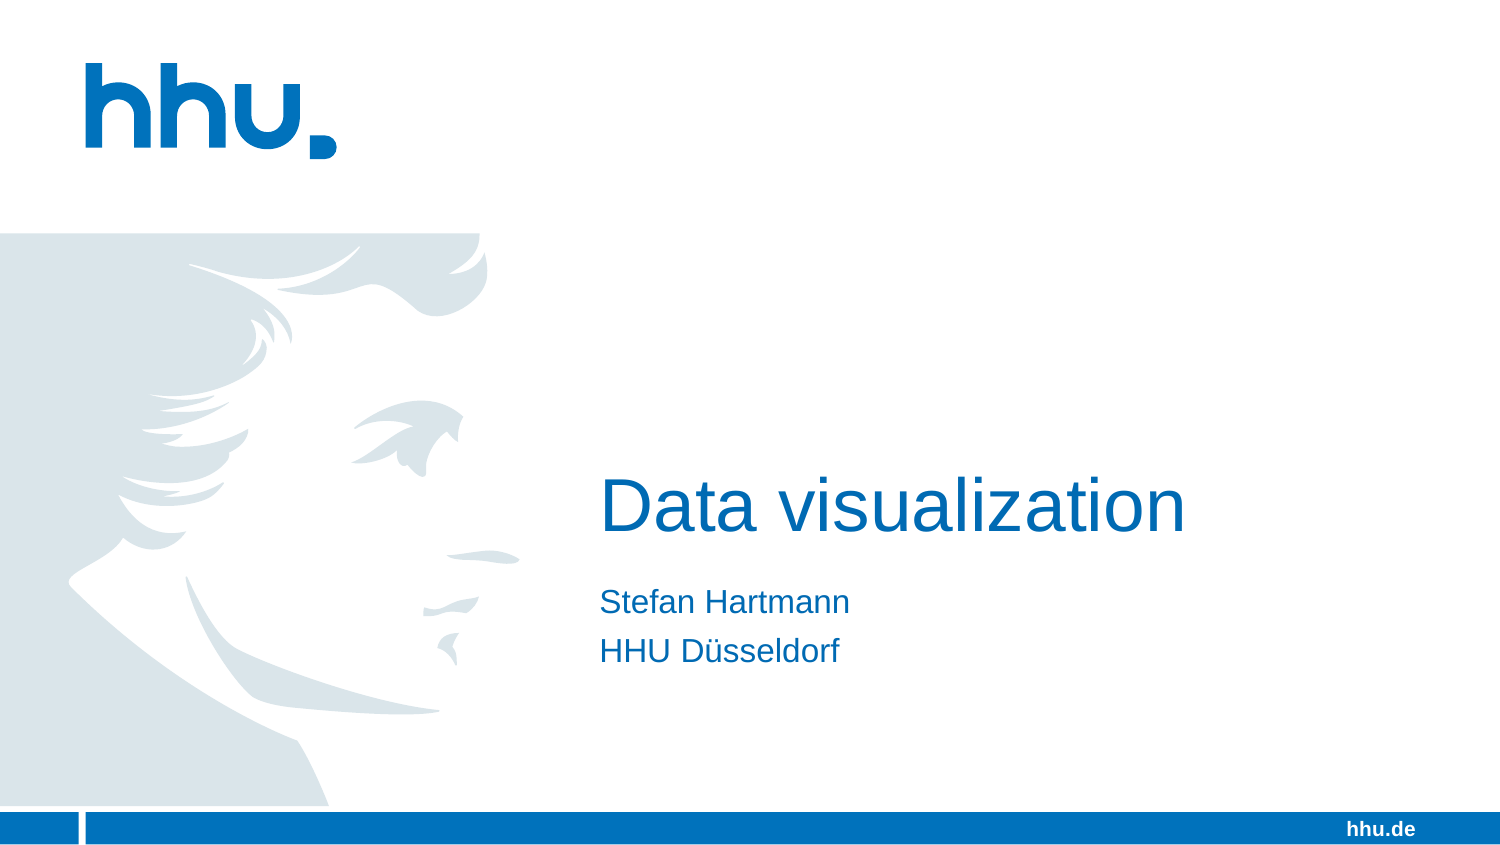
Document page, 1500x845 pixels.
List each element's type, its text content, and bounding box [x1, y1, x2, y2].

title Data visualization [599, 372, 1322, 548]
subtitle Stefan Hartmann HHU Düsseldorf [599, 573, 1412, 673]
